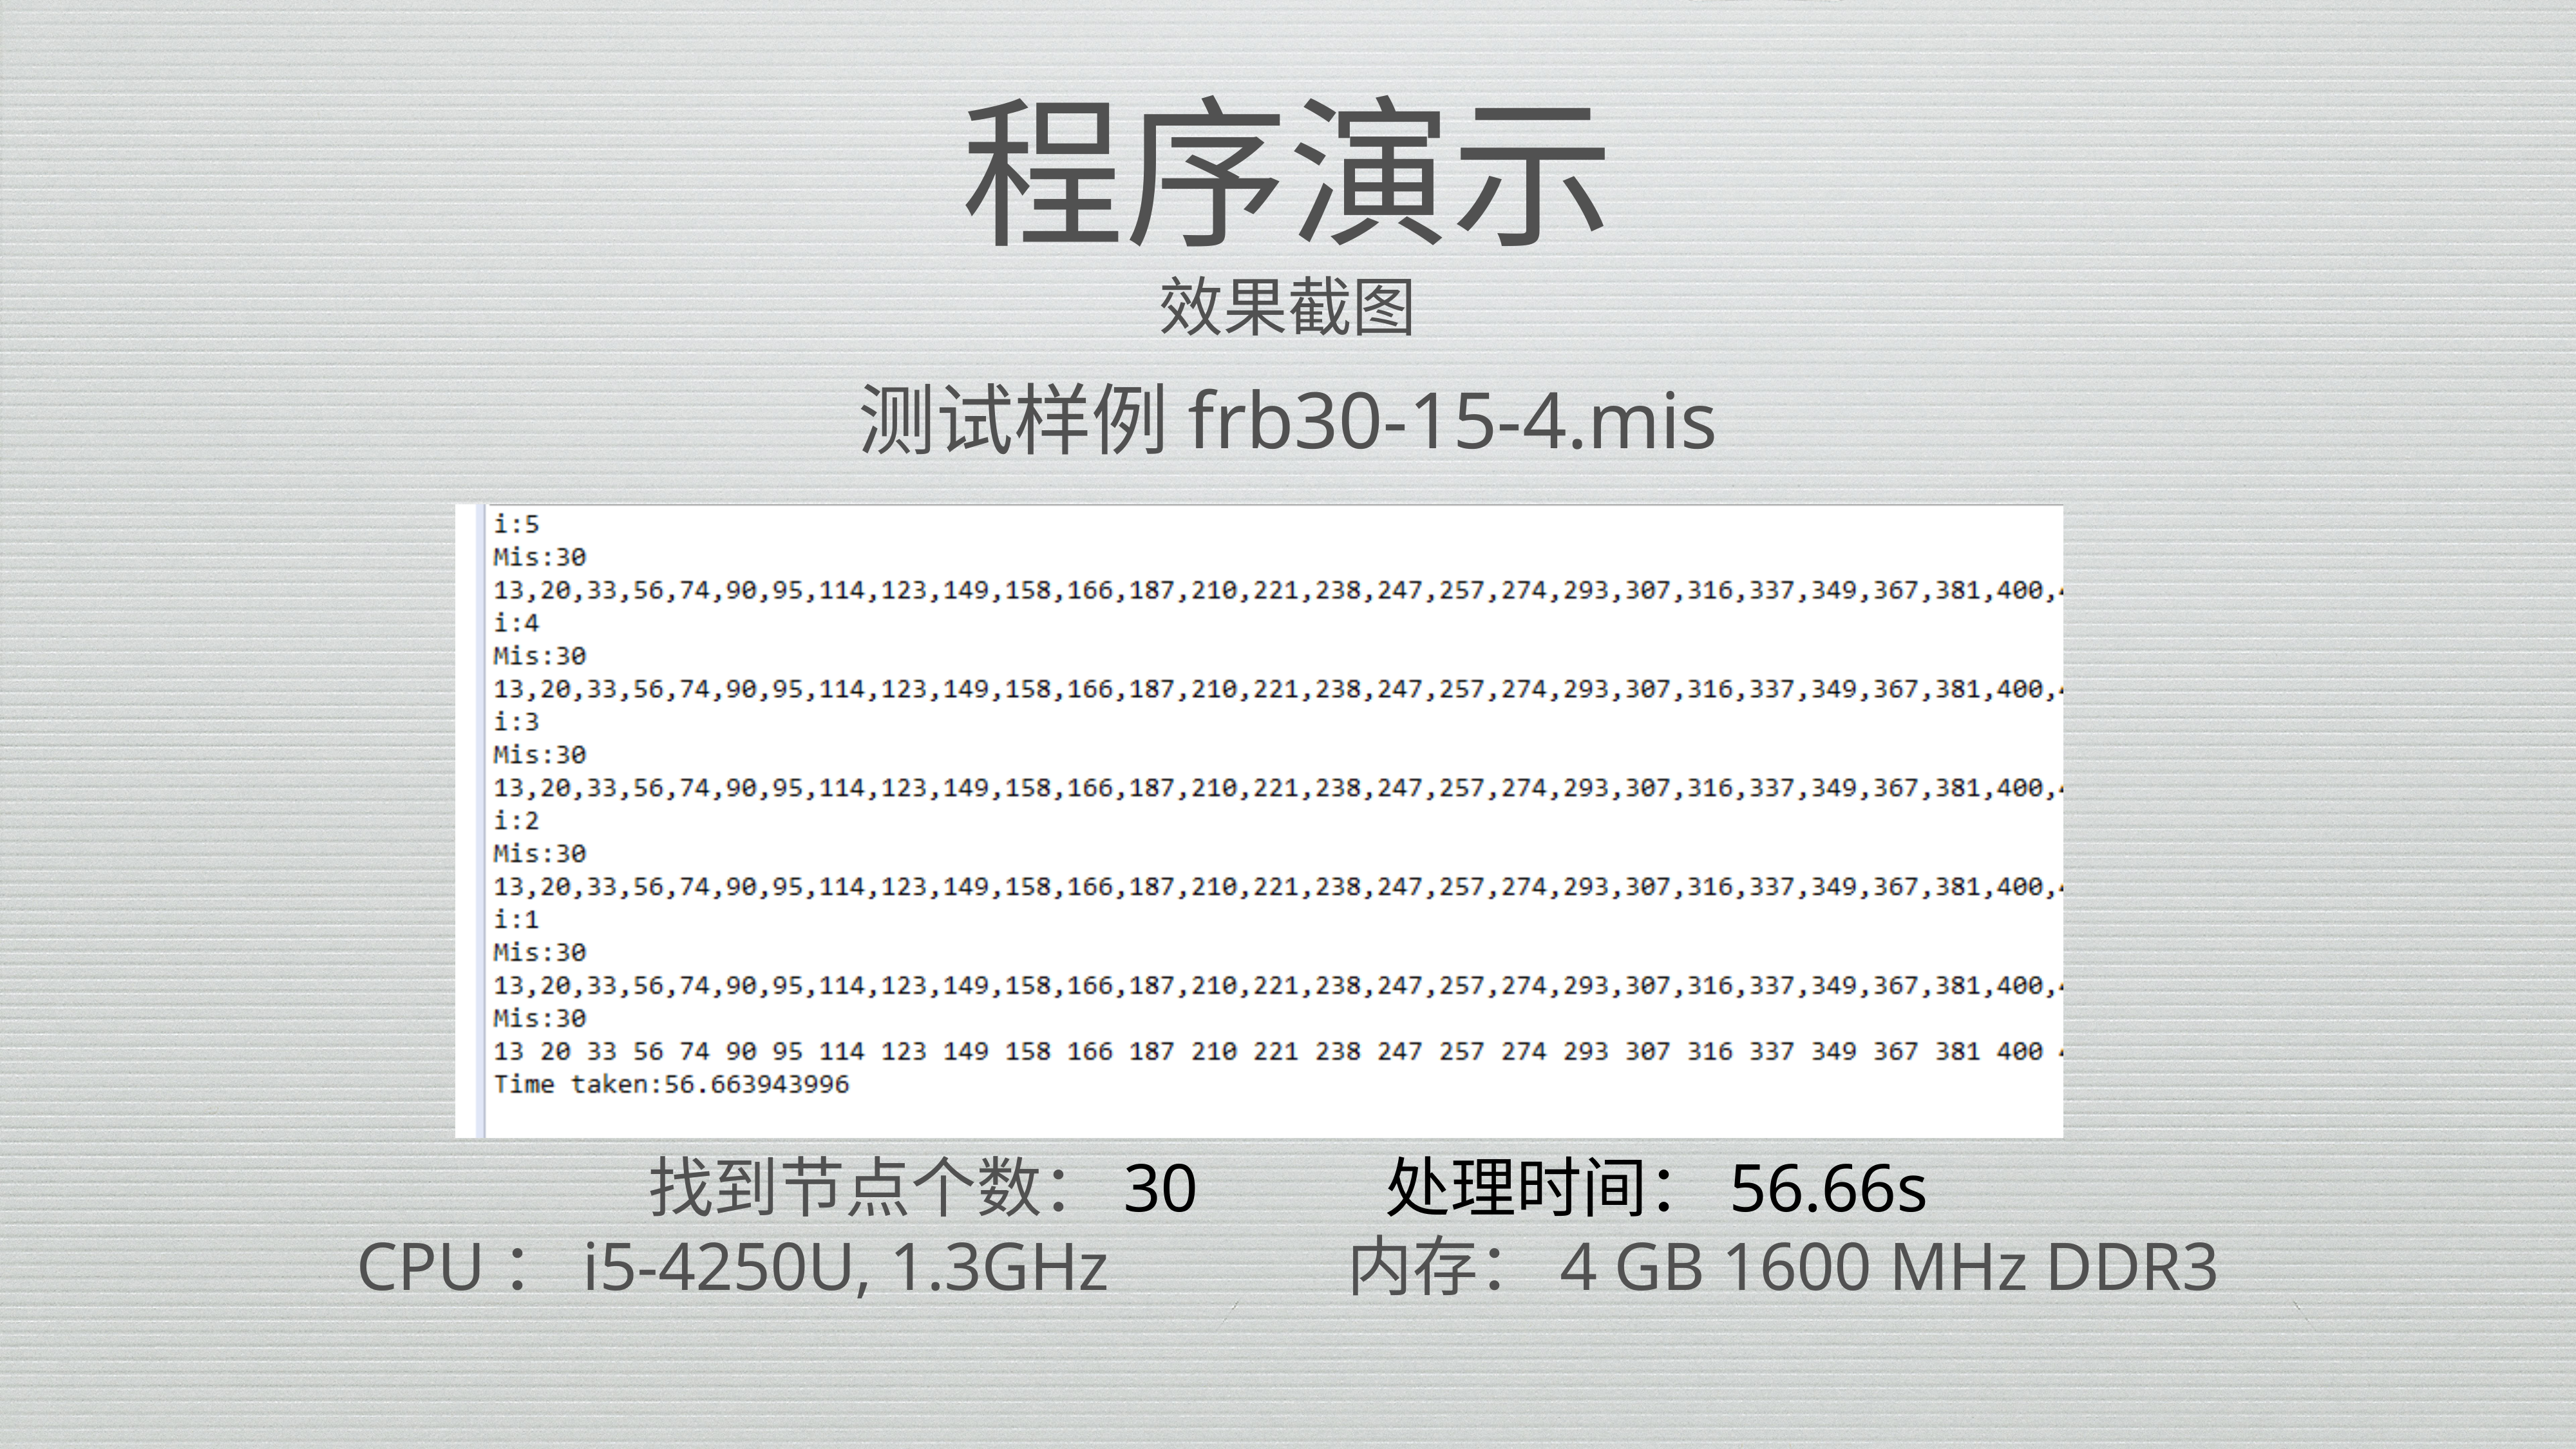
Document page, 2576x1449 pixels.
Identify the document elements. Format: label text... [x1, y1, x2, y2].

text_box 找到节点个数：30 处理时间：56.66s CPU：i5-4250U, 1.3GHz 内存：4 GB 1600 MHz DDR3 [60, 1141, 2516, 1309]
title 程序演示 [160, 46, 2416, 265]
list 效果截图 [160, 265, 2416, 368]
text_box 测试样例frb30-15-4.mis [553, 368, 2023, 469]
picture [0, 0, 2576, 1449]
